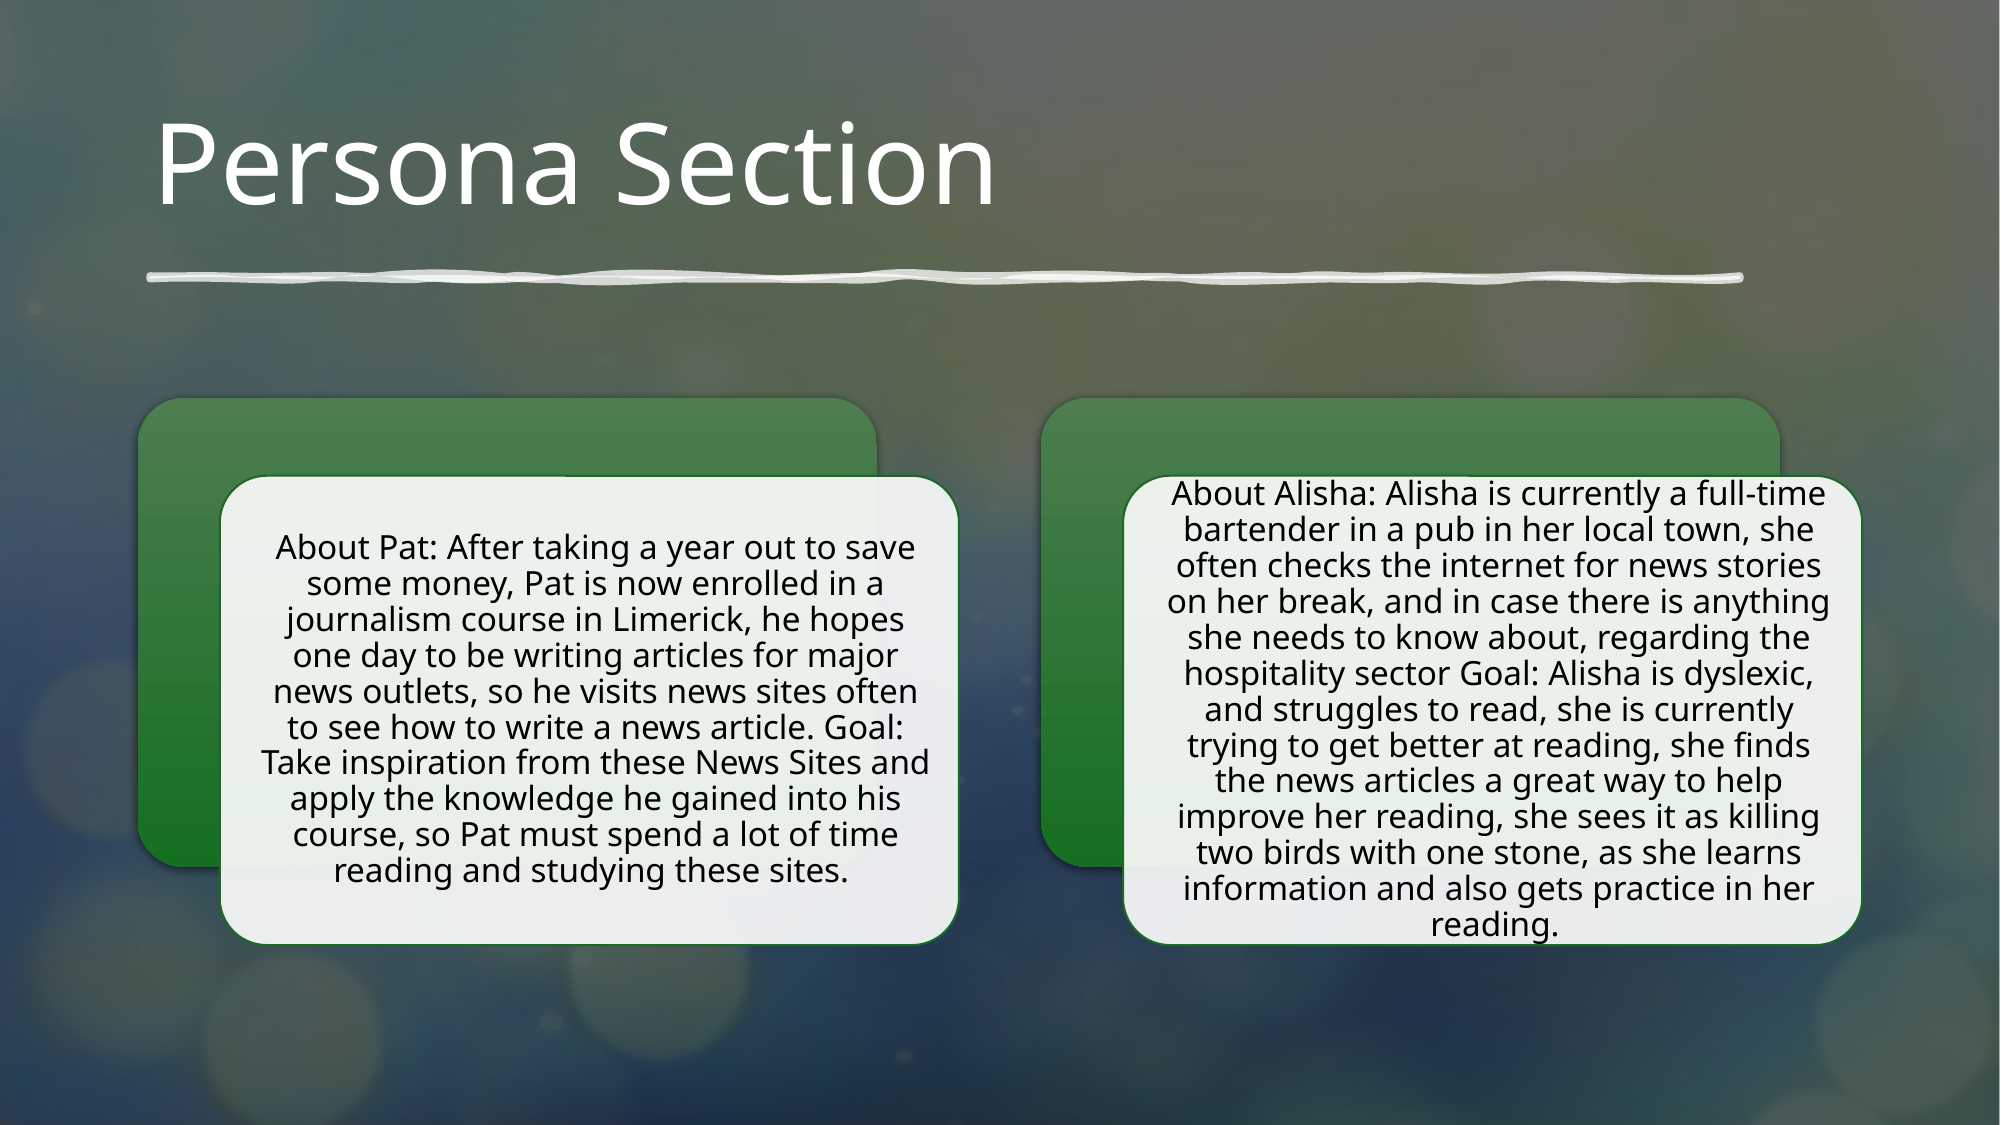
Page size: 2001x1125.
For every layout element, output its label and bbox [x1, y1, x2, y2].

picture [0, 0, 2000, 1125]
list [136, 328, 1863, 1015]
